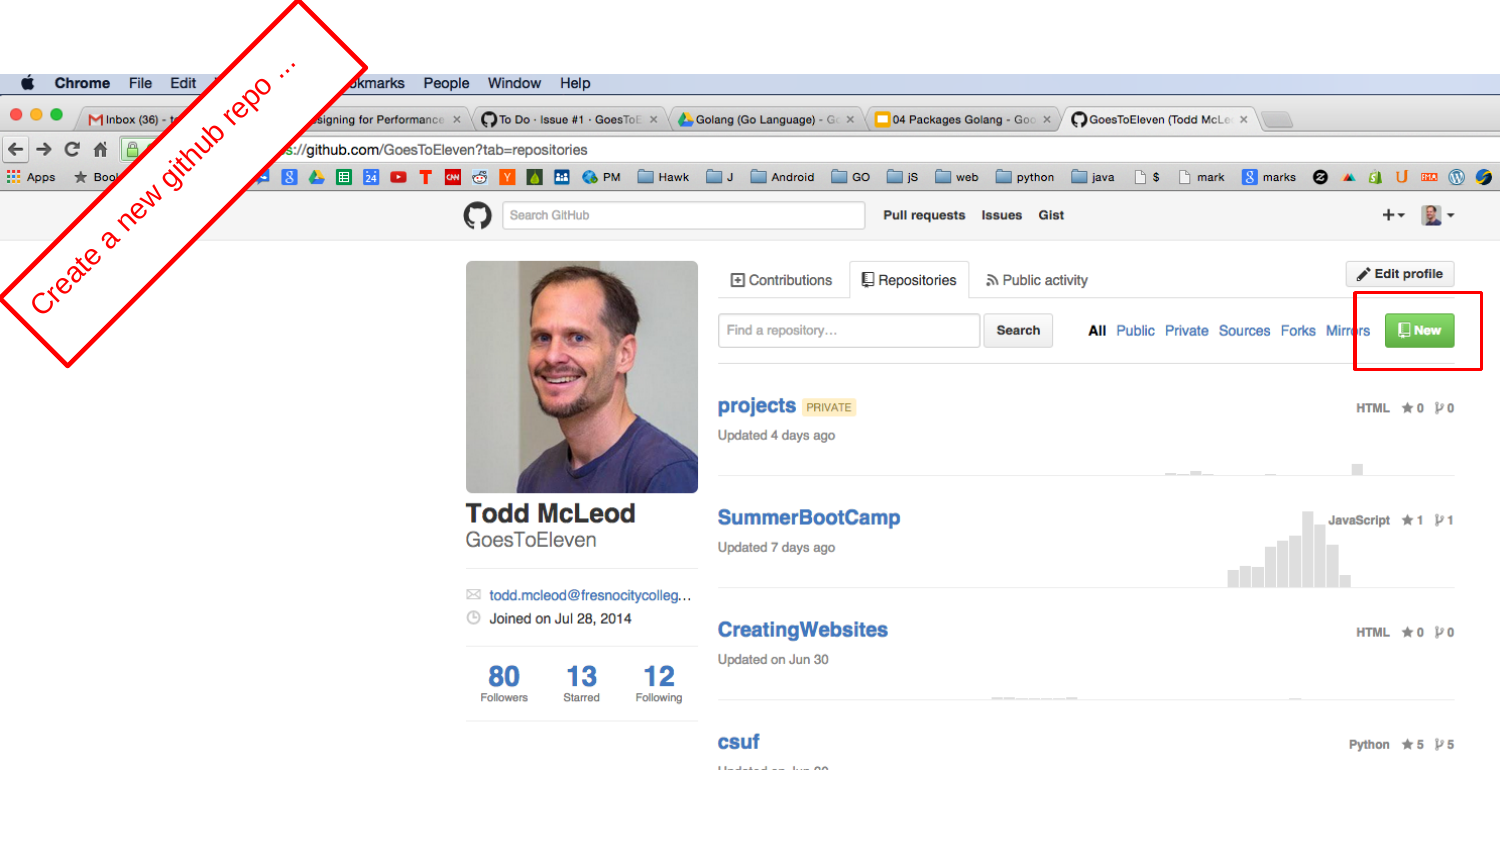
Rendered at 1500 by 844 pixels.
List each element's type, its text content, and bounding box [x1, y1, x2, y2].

text_box Create a new github repo ... [226, 0, 366, 72]
picture [0, 74, 1500, 770]
